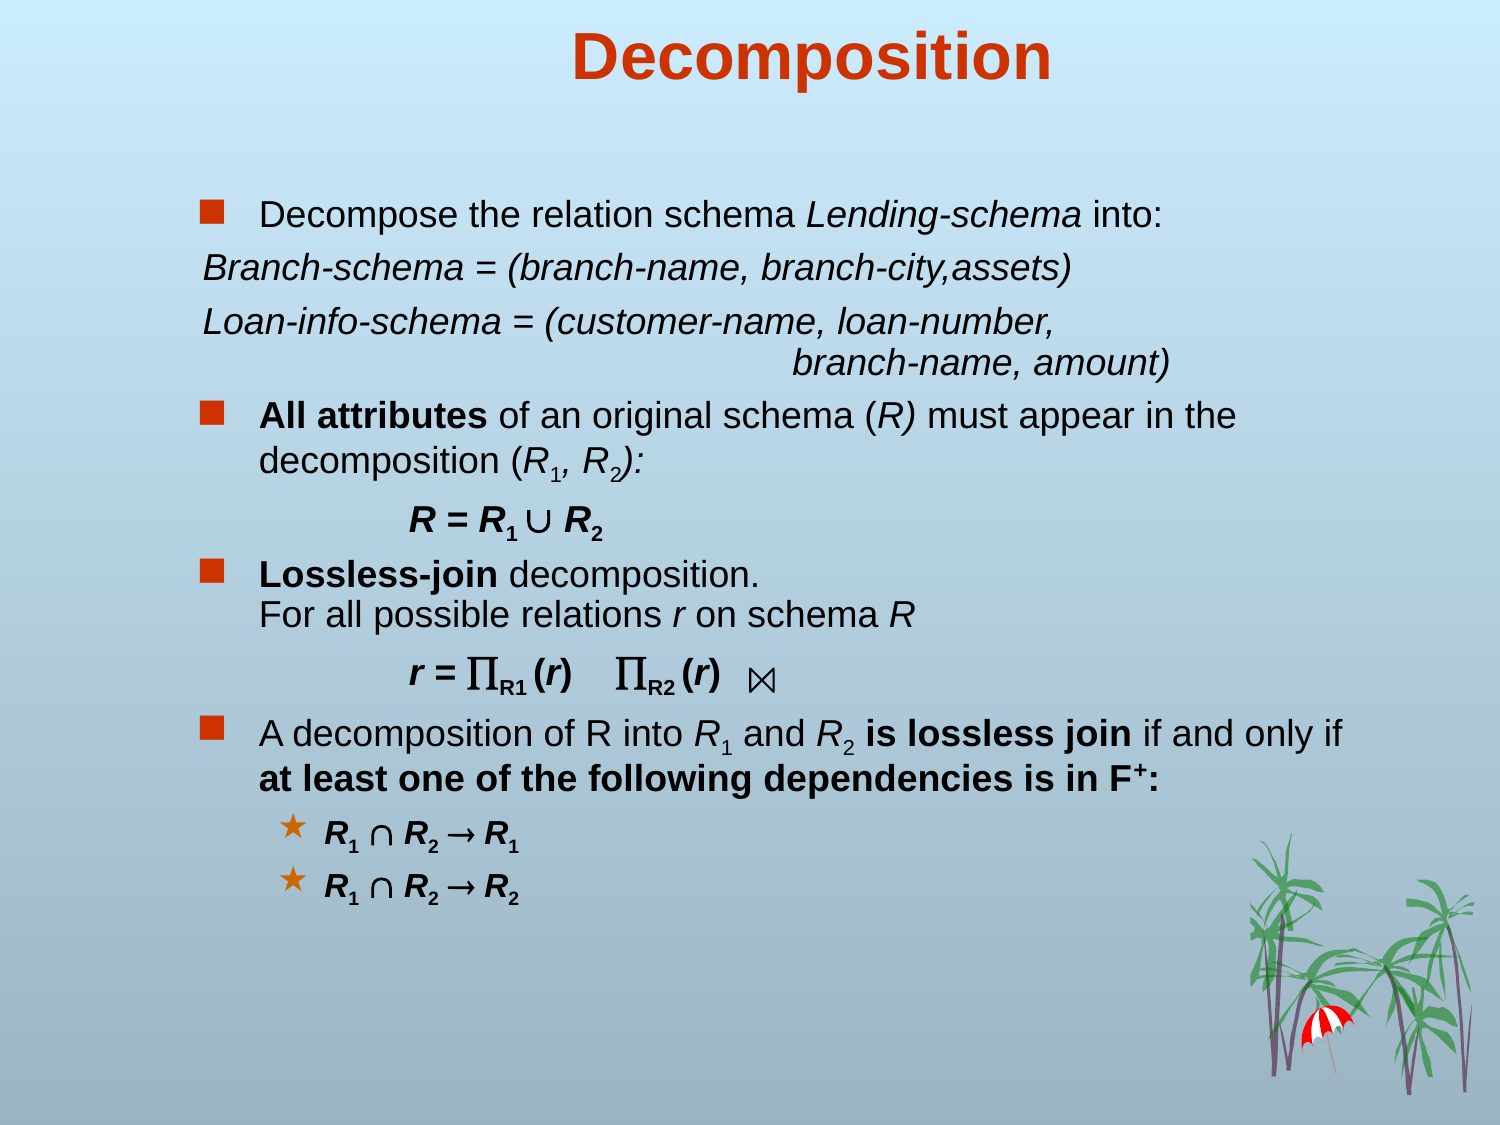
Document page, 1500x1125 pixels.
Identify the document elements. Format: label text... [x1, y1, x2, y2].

title Decomposition [149, 0, 1476, 101]
text_box [750, 668, 774, 692]
list Decompose the relation schema Lending-schema into: Branch-schema = (branch-name, branch-city,assets) Loan-info-schema = (customer-name, loan-number, branch-name, amount) All attributes of an original schema (R) must appear in the decomposition (R1, R2): R = R1  R2 Lossless-join decomposition. For all possible relations r on schema R r = R1 (r) R2 (r) A decomposition of R into R1 and R2 is lossless join if and only if at least one of the following dependencies is in F+: R1  R2  R1 R1  R2  R2 [187, 187, 1371, 937]
